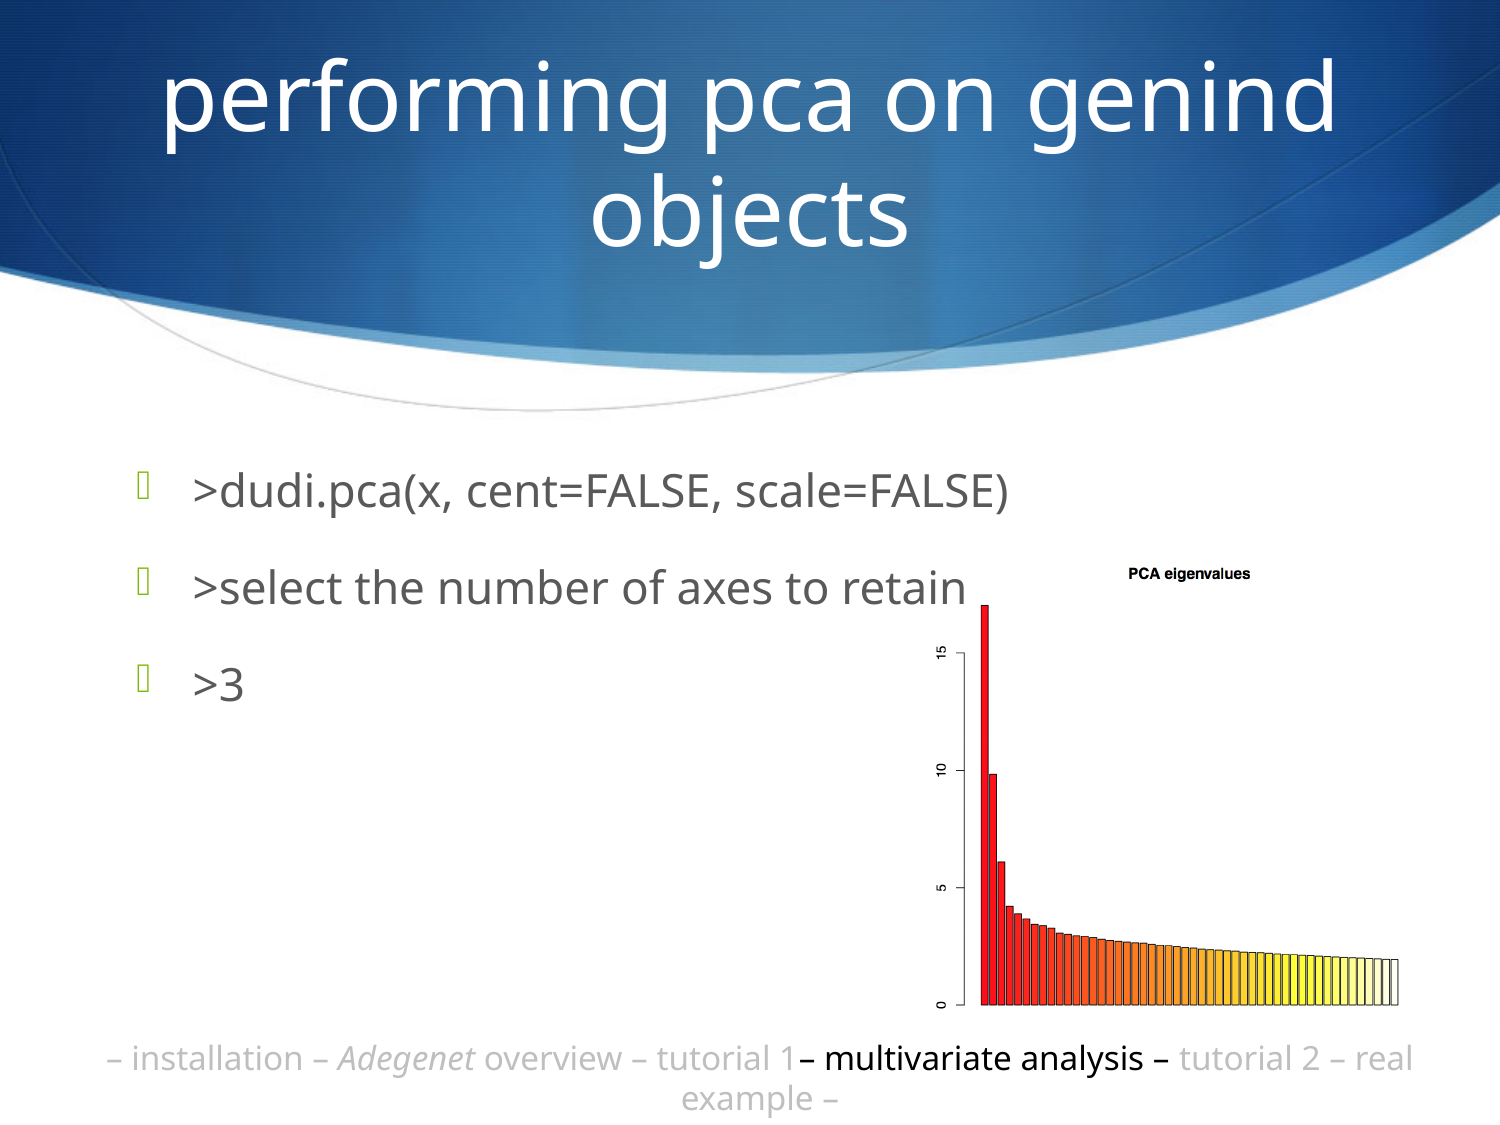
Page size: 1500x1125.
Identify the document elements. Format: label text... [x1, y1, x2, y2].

text_box – installation – Adegenet overview – tutorial 1– multivariate analysis – tutorial 2 – real example – [20, 1029, 1500, 1108]
picture [0, 0, 1500, 1125]
list >dudi.pca(x, cent=FALSE, scale=FALSE) >select the number of axes to retain >3 [121, 454, 1379, 991]
title performing pca on genind objects [75, 56, 1425, 245]
